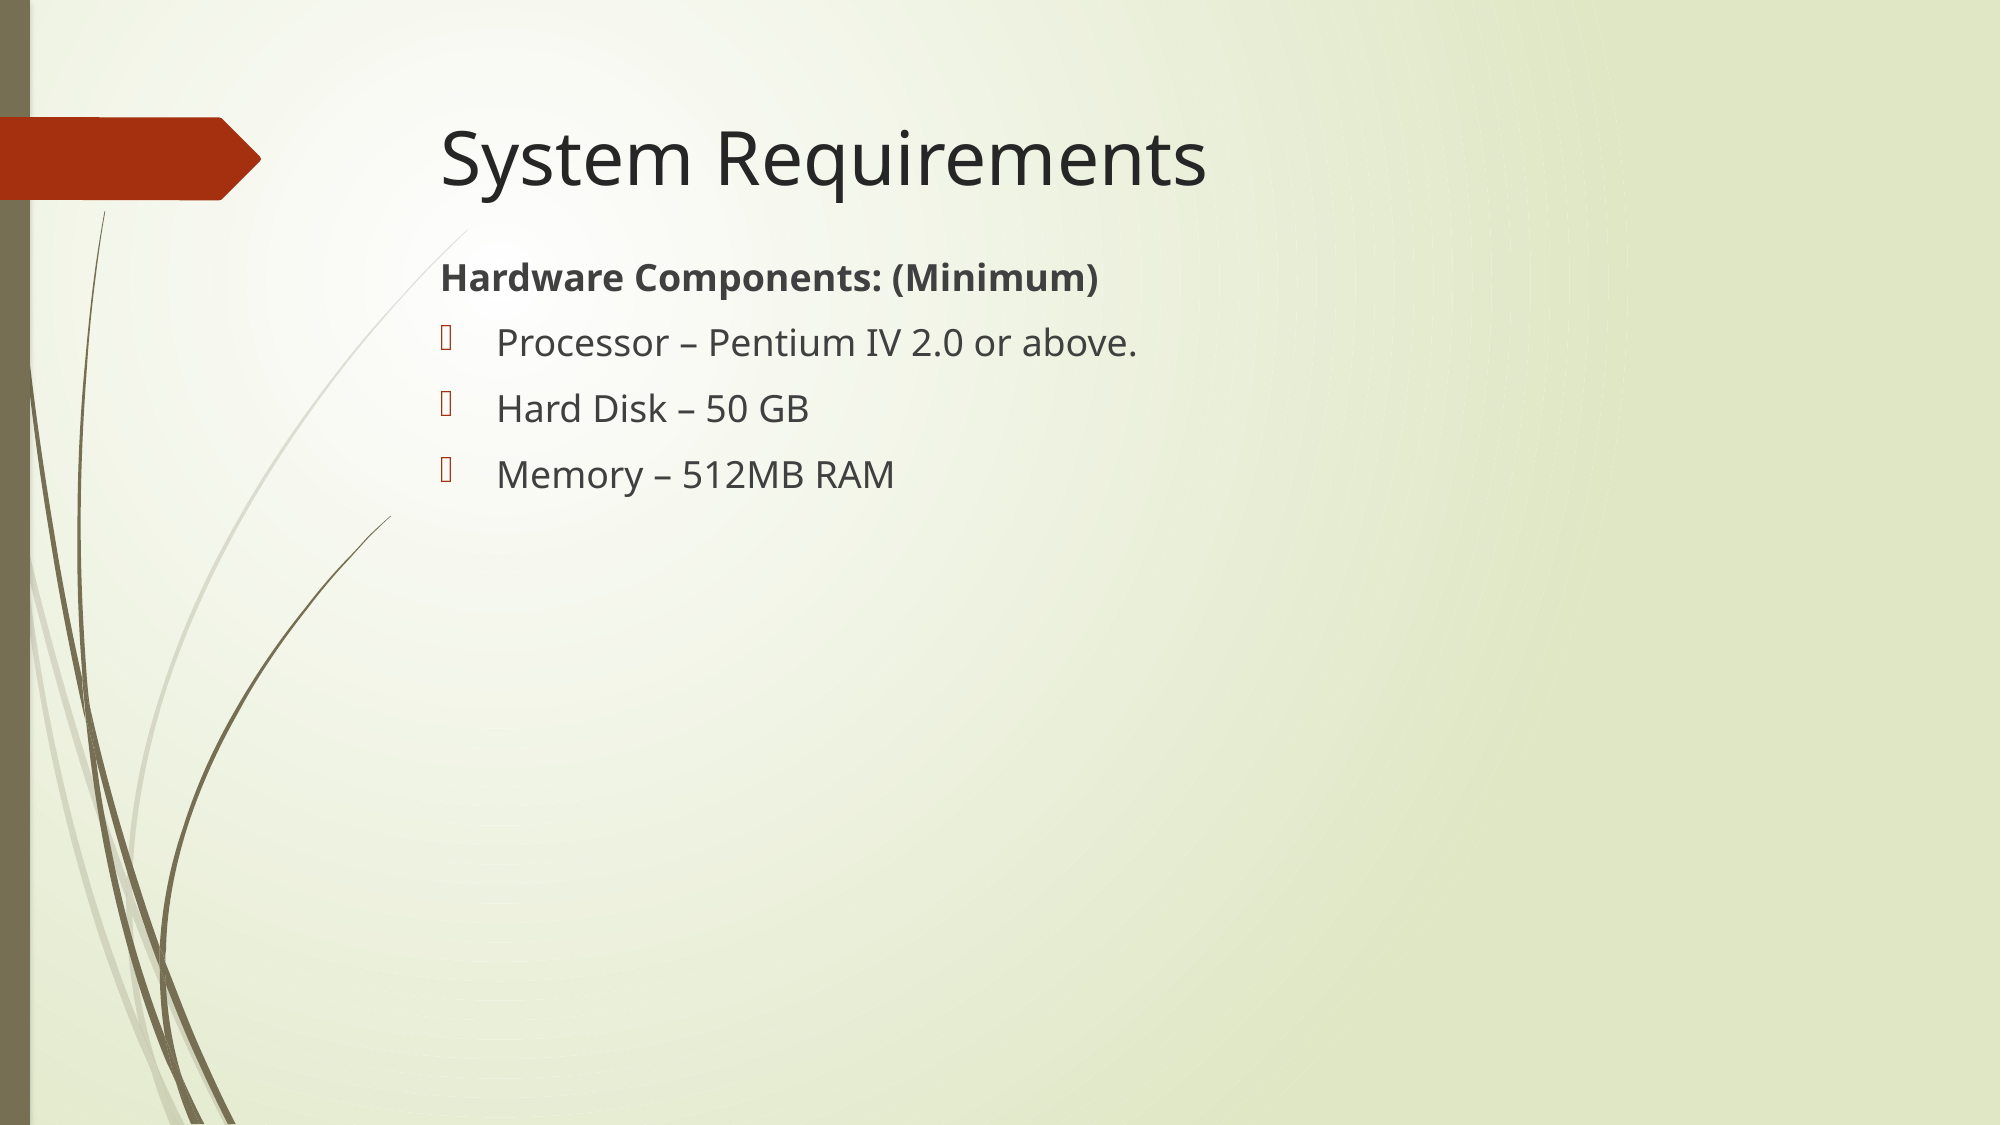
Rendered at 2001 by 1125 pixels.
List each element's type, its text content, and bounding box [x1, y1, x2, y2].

list Hardware Components: (Minimum) Processor – Pentium IV 2.0 or above. Hard Disk – 50 GB Memory – 512MB RAM [424, 246, 1888, 866]
title System Requirements [425, 102, 1888, 218]
